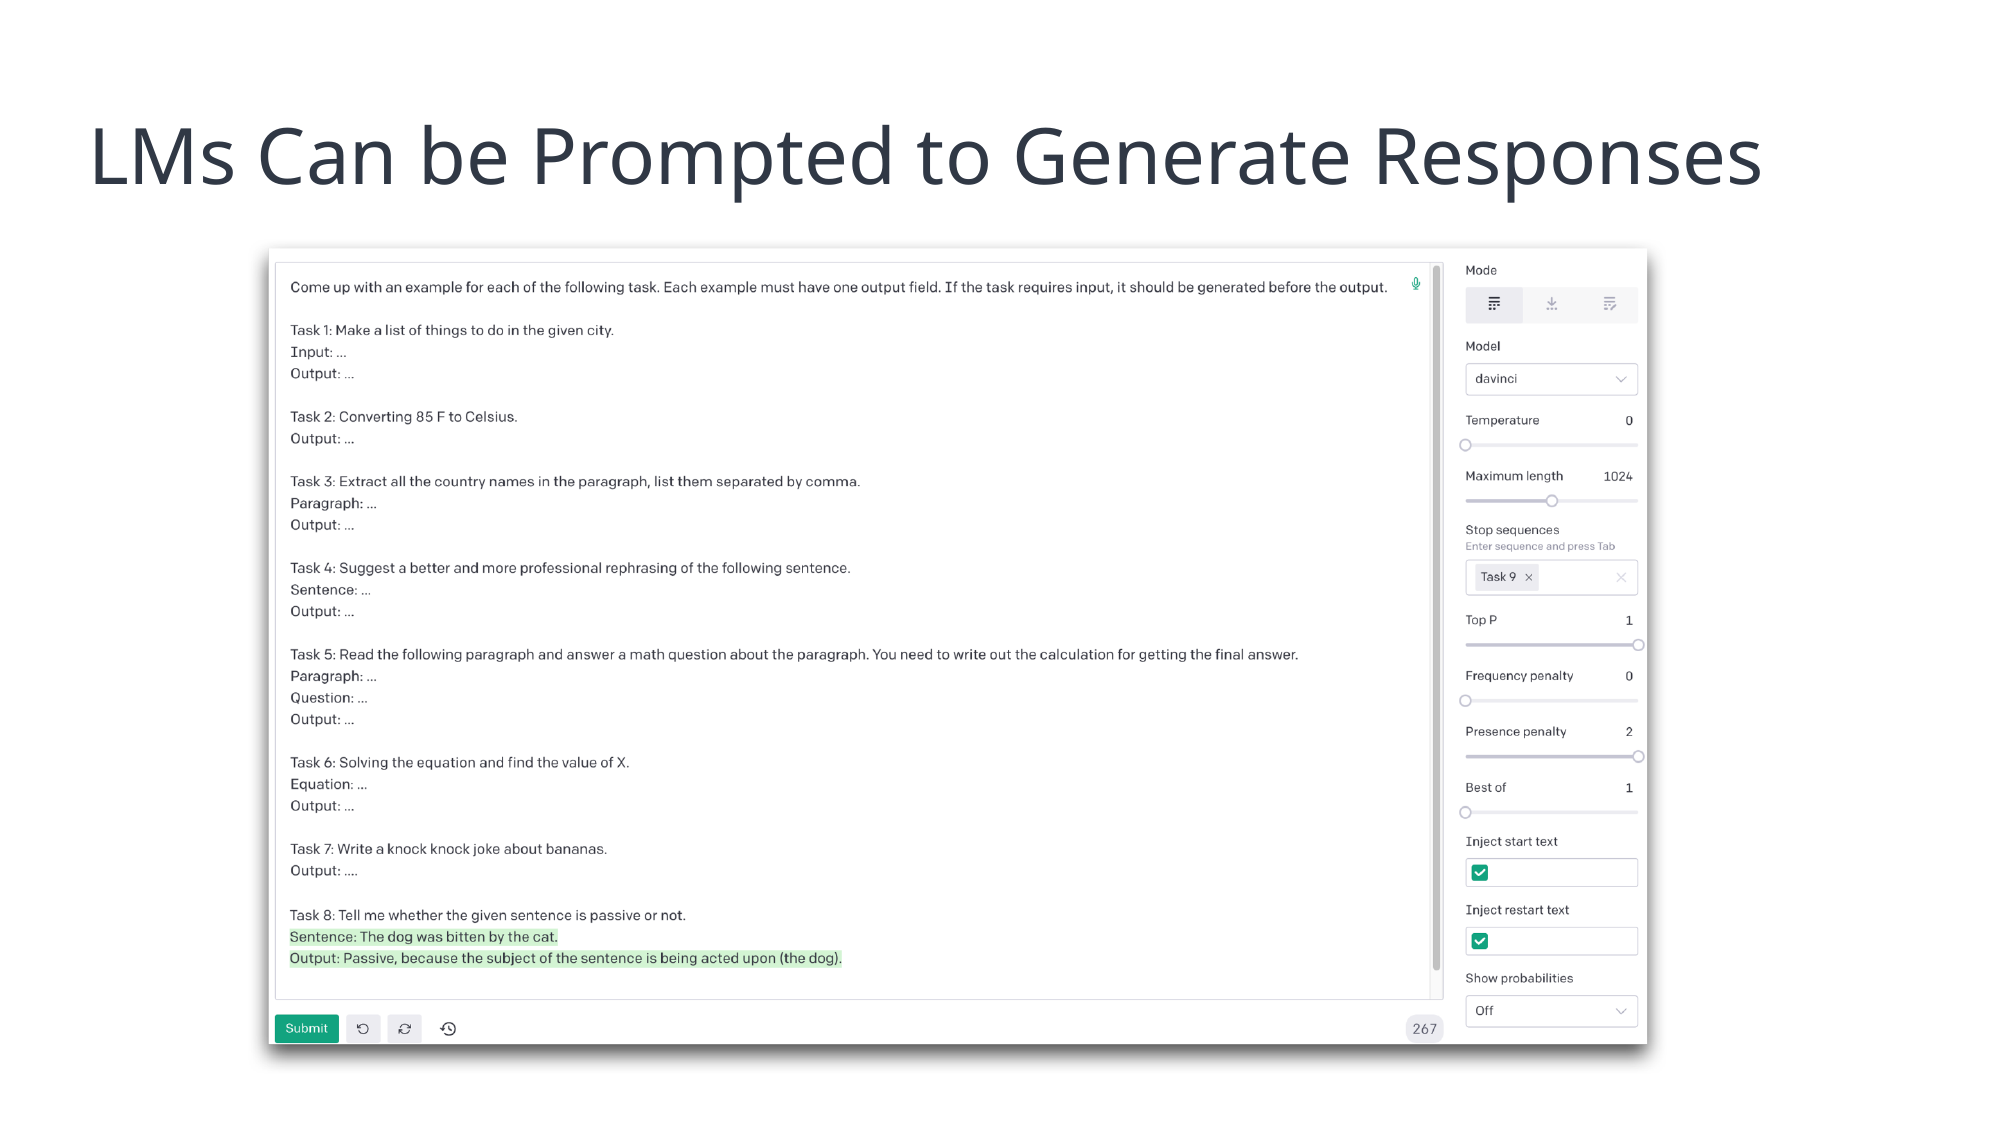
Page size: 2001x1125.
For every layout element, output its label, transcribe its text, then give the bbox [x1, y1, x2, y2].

picture [248, 238, 1667, 1074]
title LMs Can be Prompted to Generate Responses [68, 97, 1932, 223]
